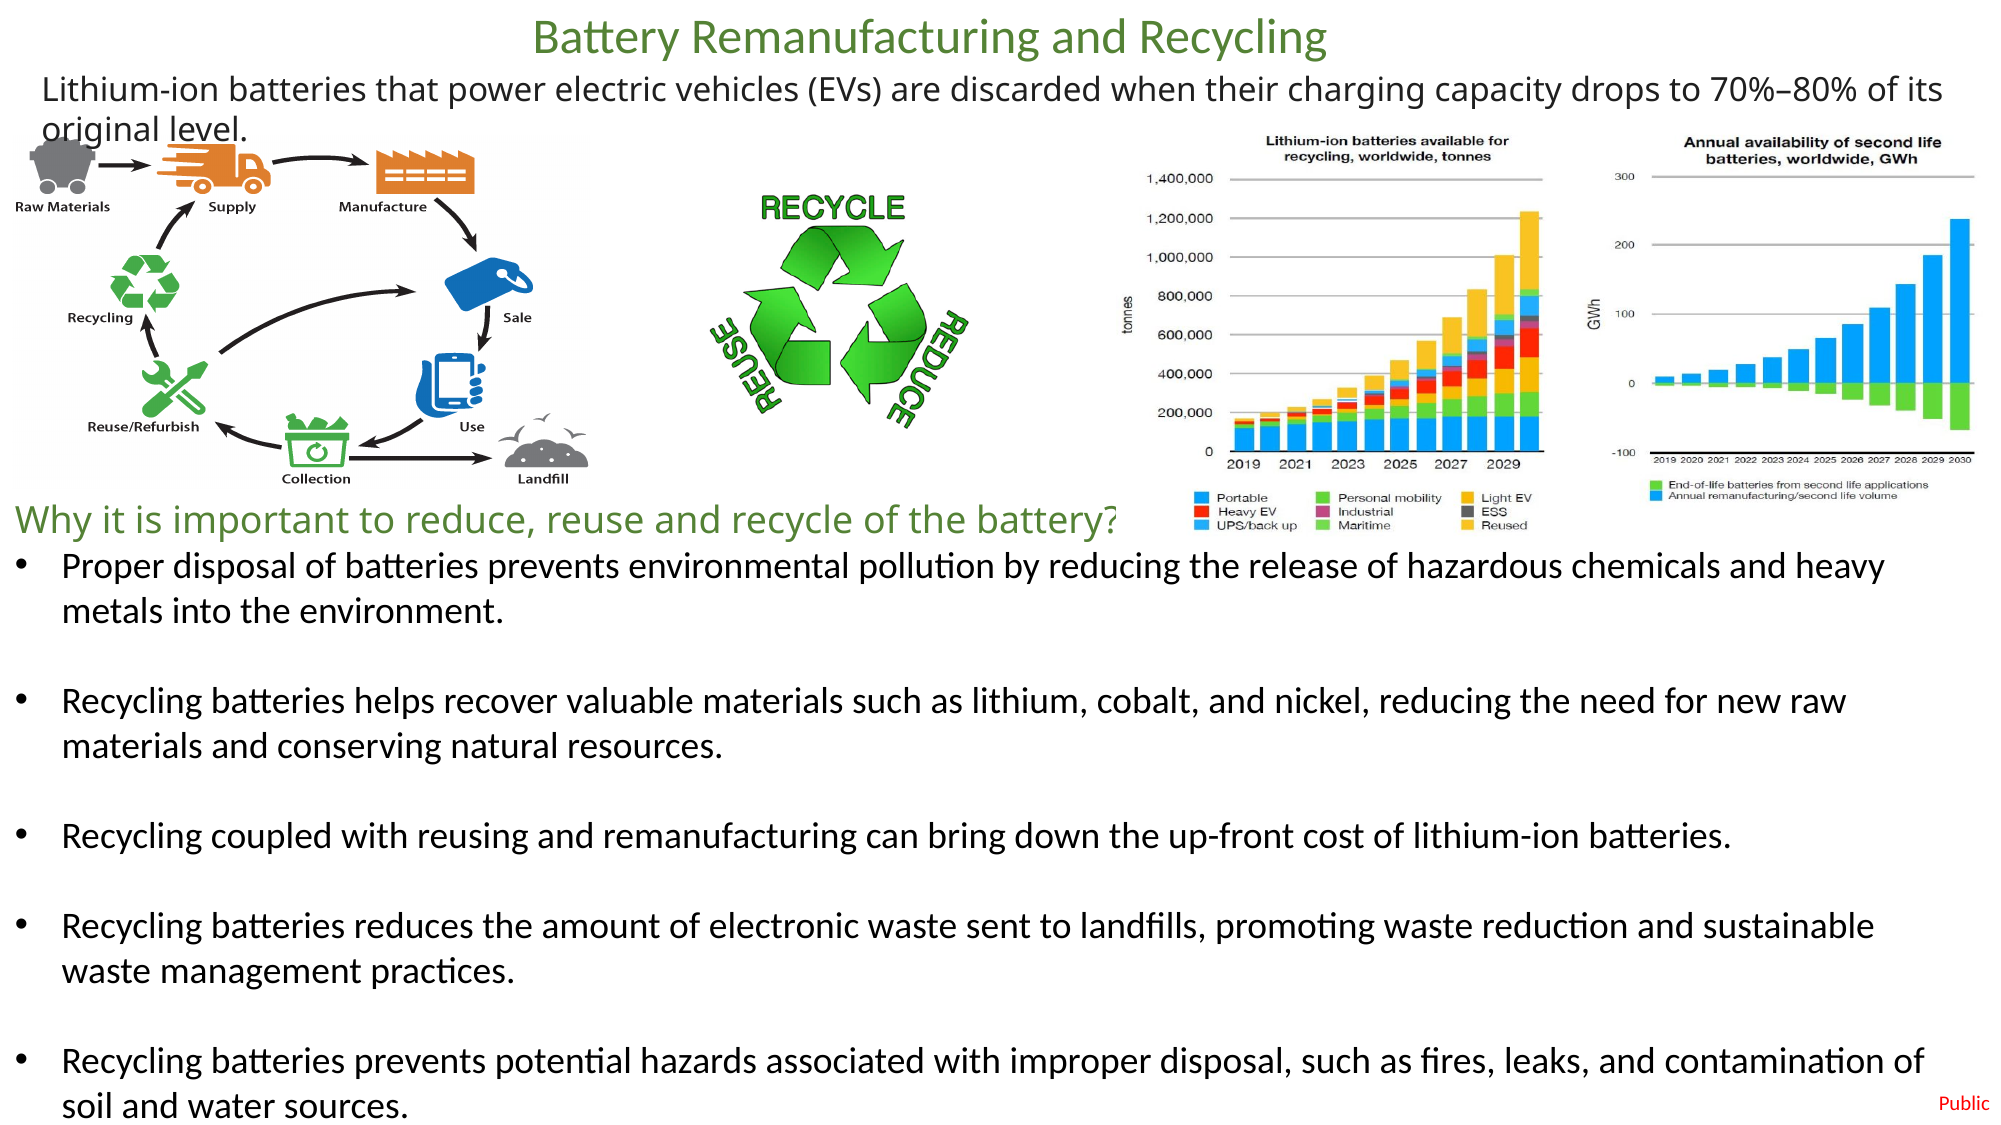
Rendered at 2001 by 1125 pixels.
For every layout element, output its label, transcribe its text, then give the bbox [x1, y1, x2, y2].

text_box Why it is important to reduce, reuse and recycle of the battery? Proper disposal of batteries prevents environmental pollution by reducing the release of hazardous chemicals and heavy metals into the environment. Recycling batteries helps recover valuable materials such as lithium, cobalt, and nickel, reducing the need for new raw materials and conserving natural resources. Recycling coupled with reusing and remanufacturing can bring down the up-front cost of lithium-ion batteries. Recycling batteries reduces the amount of electronic waste sent to landfills, promoting waste reduction and sustainable waste management practices. Recycling batteries prevents potential hazards associated with improper disposal, such as fires, leaks, and contamination of soil and water sources. [0, 488, 1956, 1125]
text_box Battery Remanufacturing and Recycling [517, 0, 1636, 61]
picture [702, 192, 975, 433]
picture [12, 135, 591, 489]
picture [1116, 125, 1988, 537]
text_box Lithium-ion batteries that power electric vehicles (EVs) are discarded when their charging capacity drops to 70%–80% of its original level. [26, 61, 2000, 156]
